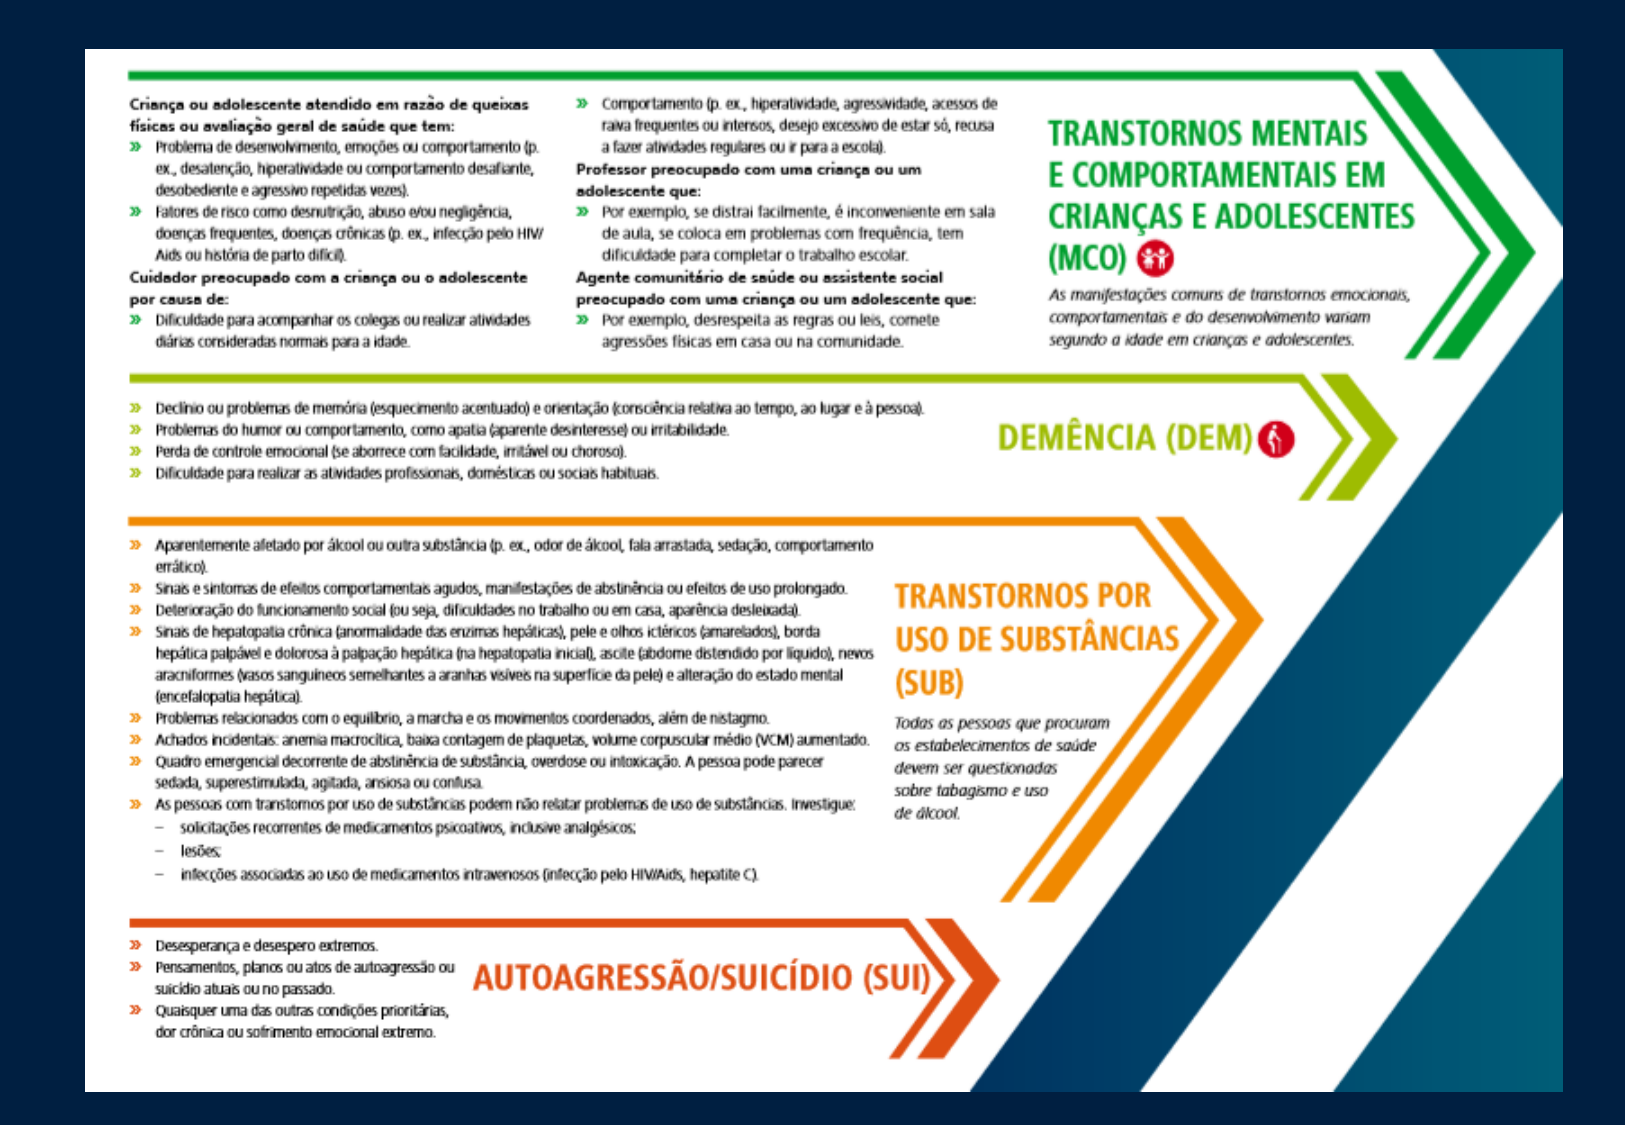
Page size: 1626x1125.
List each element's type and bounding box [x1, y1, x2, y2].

picture [84, 49, 1563, 1092]
text_box [0, 0, 1625, 1125]
